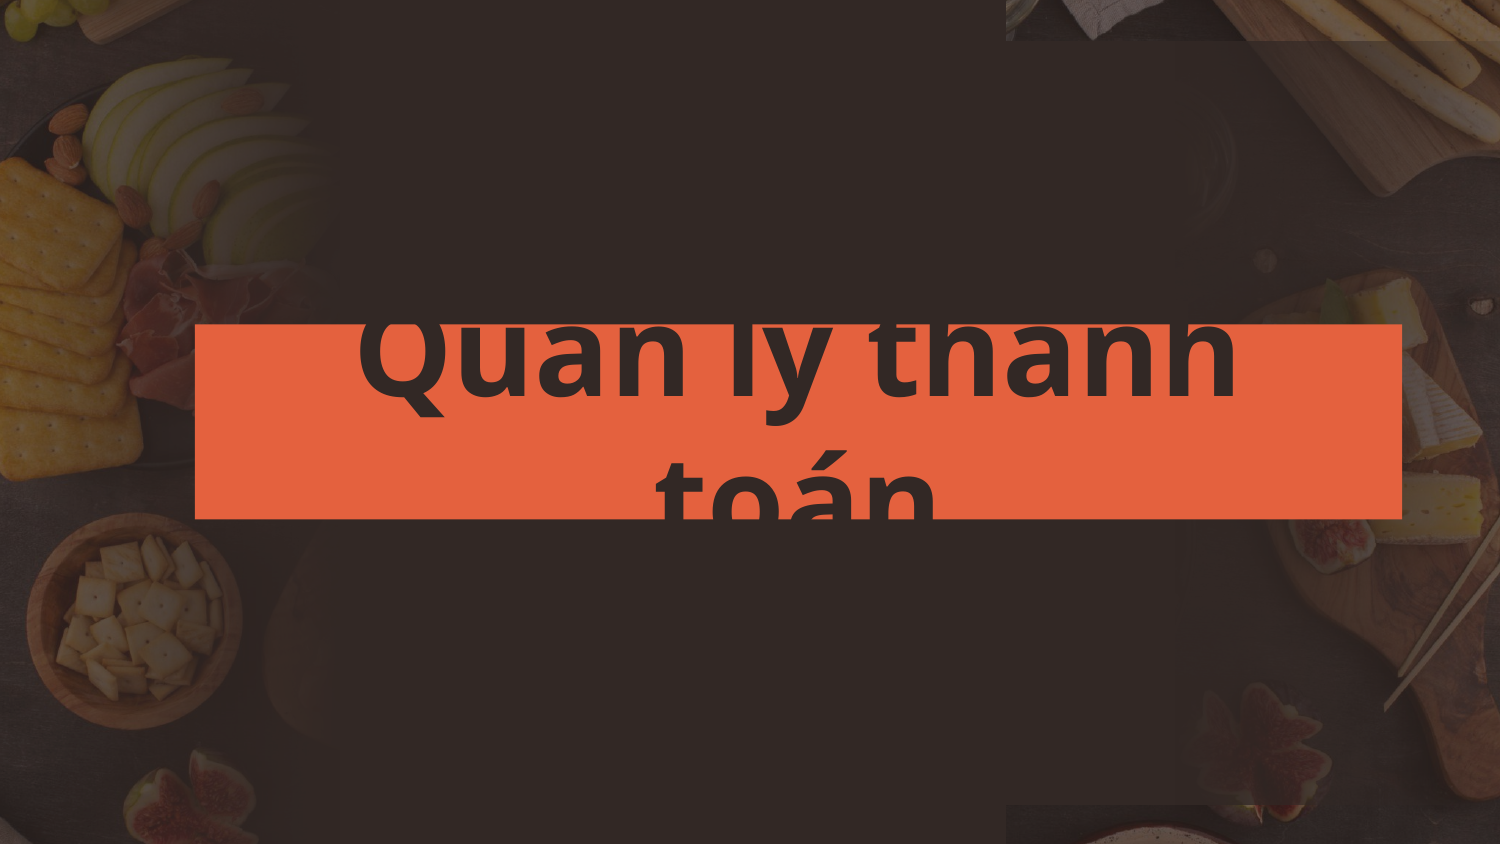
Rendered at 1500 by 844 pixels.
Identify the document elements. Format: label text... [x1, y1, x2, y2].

title Quản lý thanh toán [194, 324, 1403, 520]
